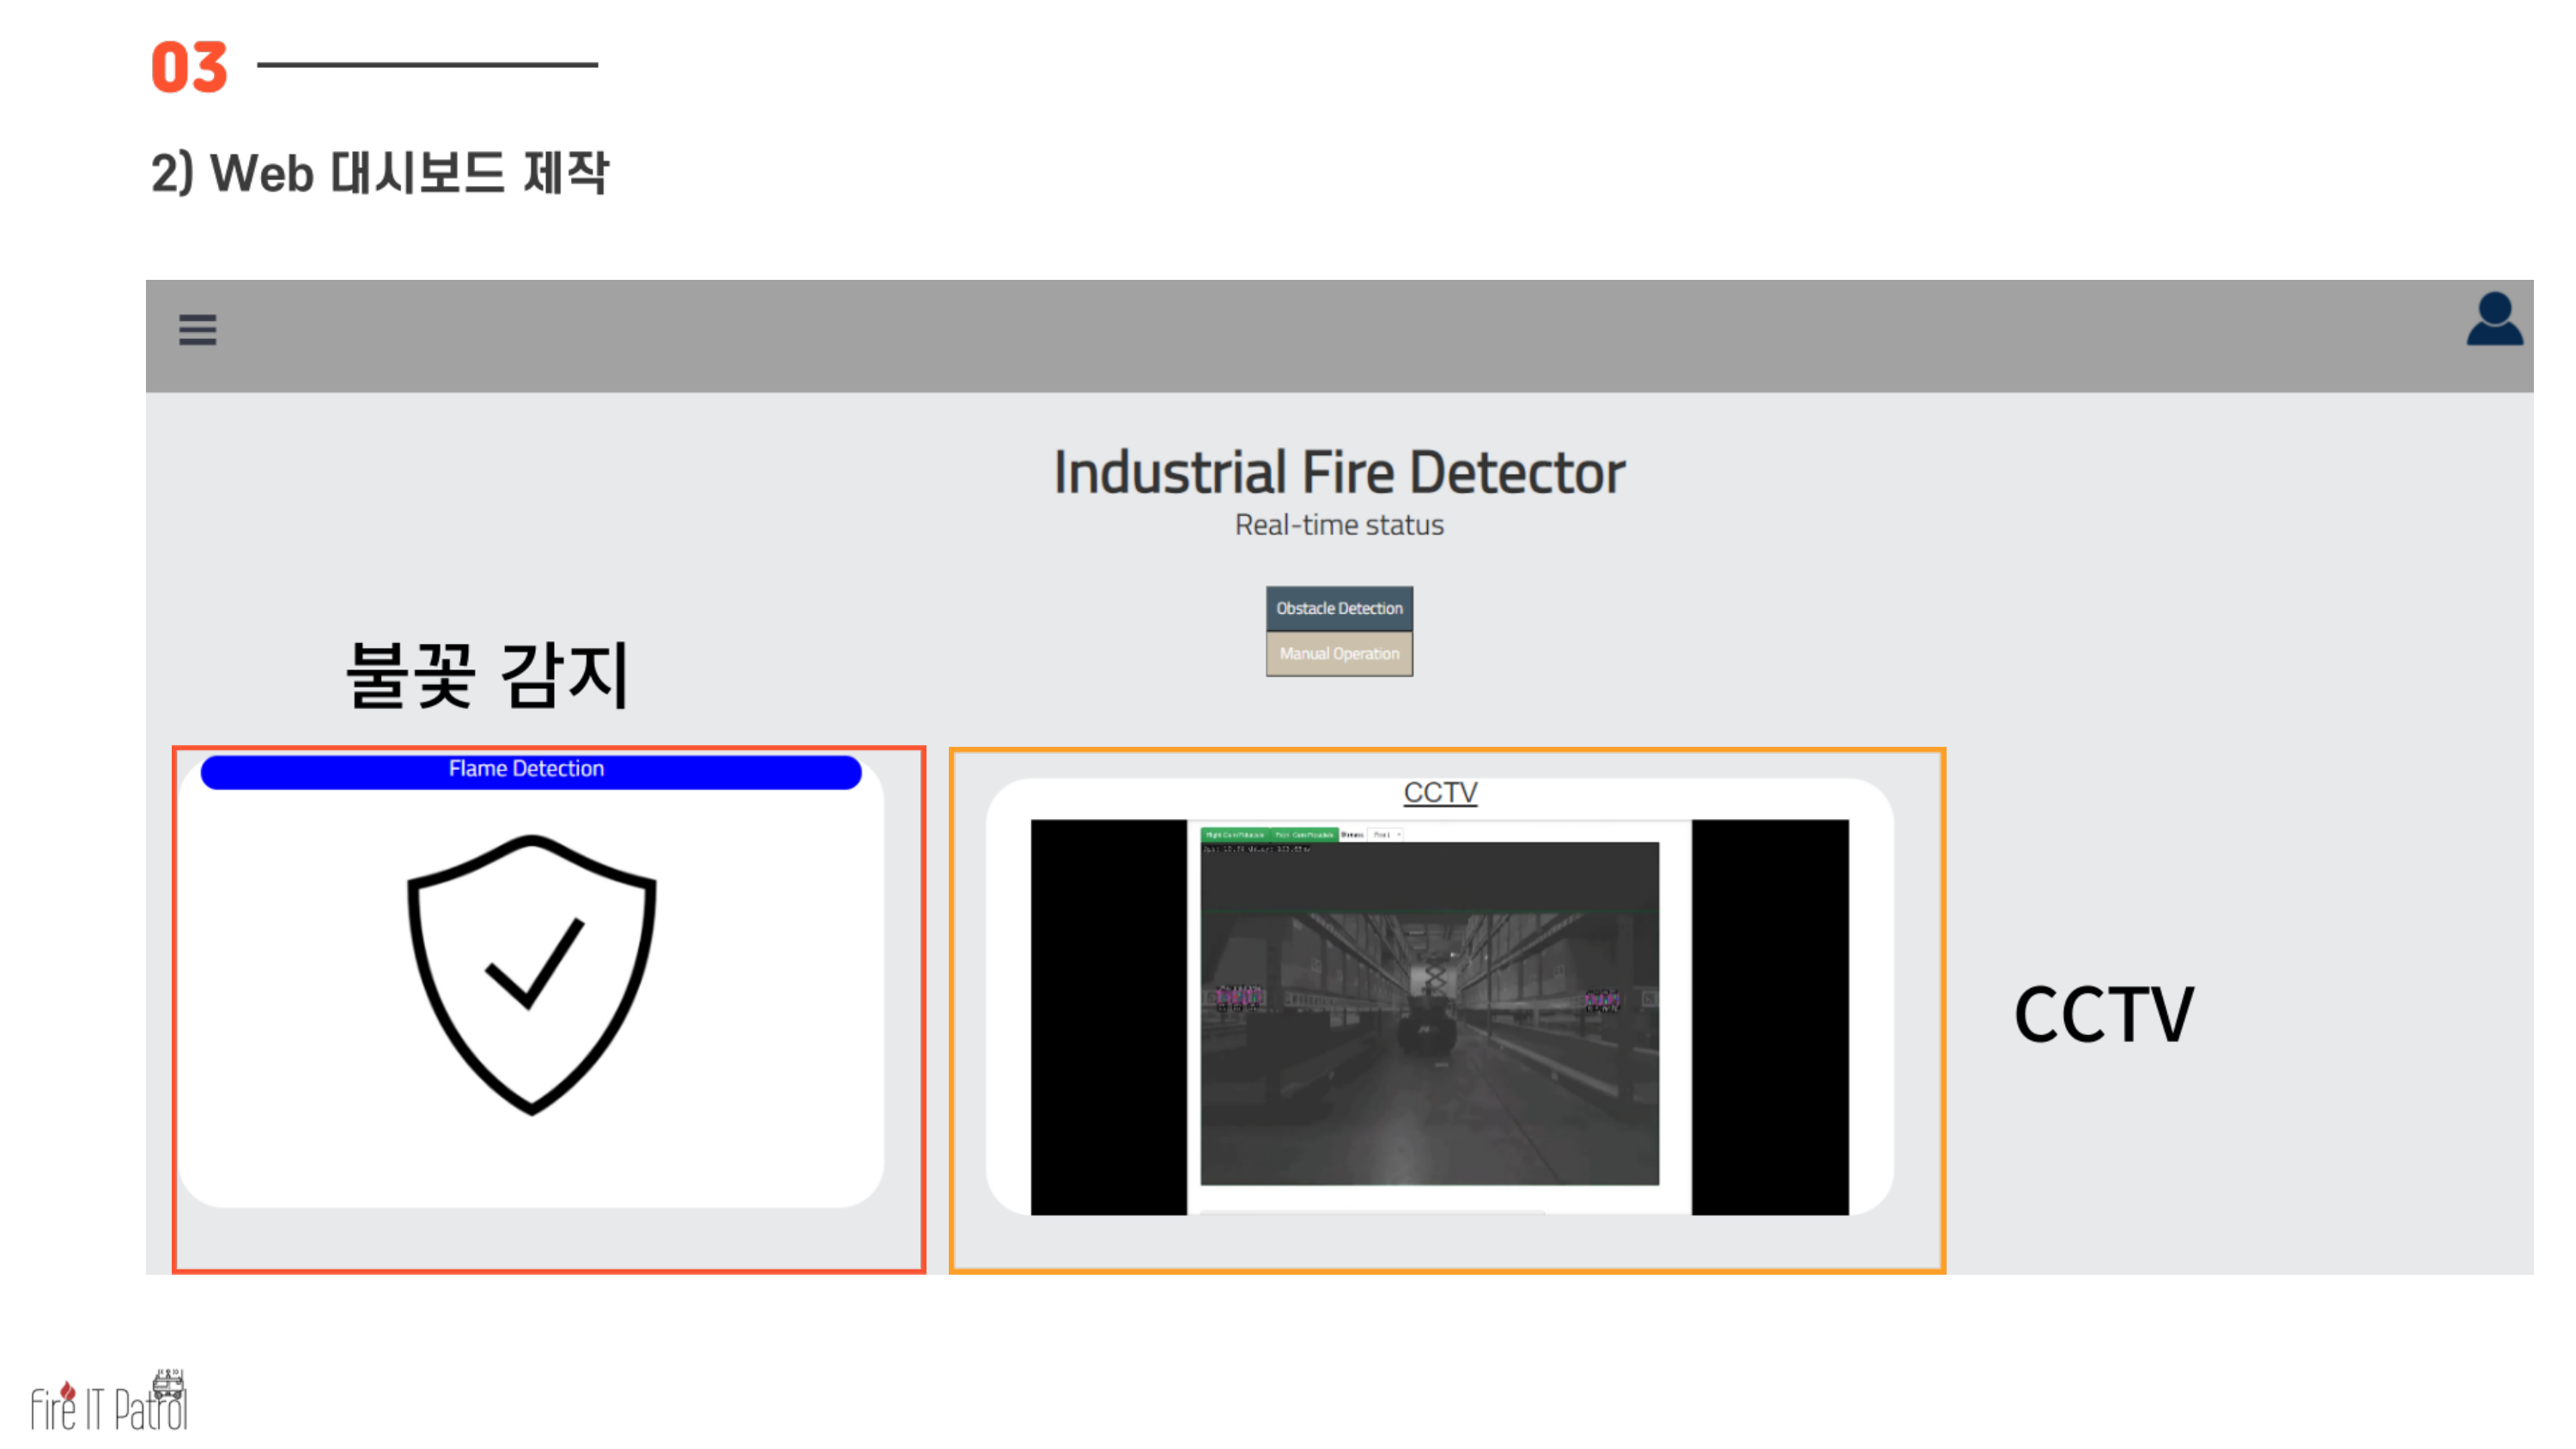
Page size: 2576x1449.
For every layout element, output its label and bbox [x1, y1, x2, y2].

text_box [145, 280, 2535, 1275]
picture [330, 609, 689, 759]
text_box [255, 61, 598, 68]
picture [140, 15, 632, 320]
text_box [949, 747, 1947, 1275]
text_box [0, 1300, 219, 1449]
picture [1935, 948, 2230, 1097]
text_box [172, 745, 927, 1275]
